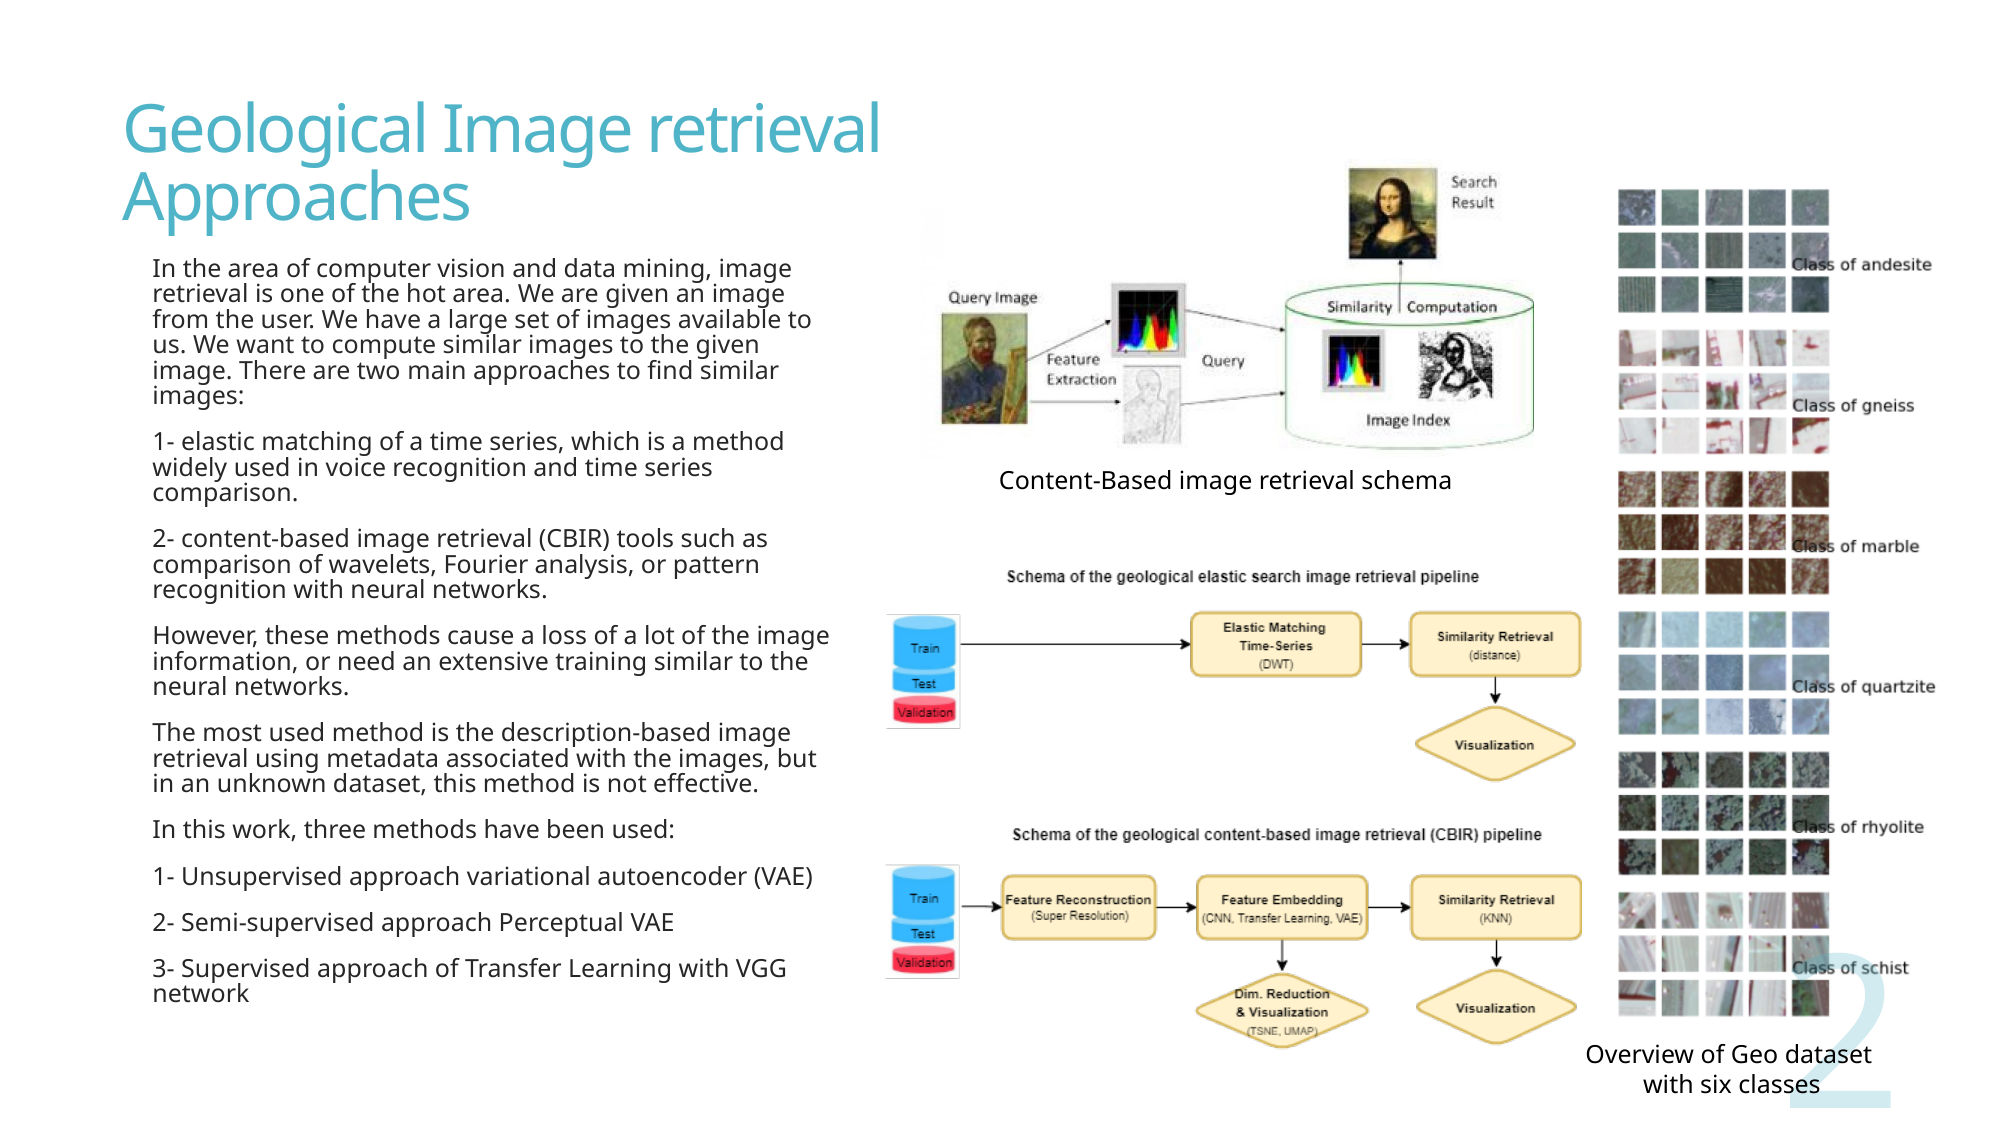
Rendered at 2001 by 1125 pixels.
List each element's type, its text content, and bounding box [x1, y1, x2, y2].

title Geological Image retrieval Approaches [107, 81, 1875, 250]
slide_number 2 [1437, 963, 1918, 1125]
picture [1614, 187, 1943, 1021]
text_box Overview of Geo dataset with six classes [1570, 1030, 1894, 1106]
picture [918, 159, 1534, 458]
text_box Content-Based image retrieval schema [984, 458, 1468, 502]
picture [885, 564, 1583, 785]
picture [885, 822, 1583, 1052]
list In the area of computer vision and data mining, image retrieval is one of the hot area. We are given an image from the user. We have a large set of images available to us. We want to compute similar images to the given image. There are two main approaches to find similar images: 1- elastic matching of a time series, which is a method widely used in voice recognition and time series comparison. 2- content-based image retrieval (CBIR) tools such as comparison of wavelets, Fourier analysis, or pattern recognition with neural networks. However, these methods cause a loss of a lot of the image information, or need an extensive training similar to the neural networks. The most used method is the description-based image retrieval using metadata associated with the images, but in an unknown dataset, this method is not effective. In this work, three methods have been used: 1- Unsupervised approach variational autoencoder (VAE) 2- Semi-supervised approach Perceptual VAE 3- Supervised approach of Transfer Learning with VGG network [137, 249, 858, 1014]
